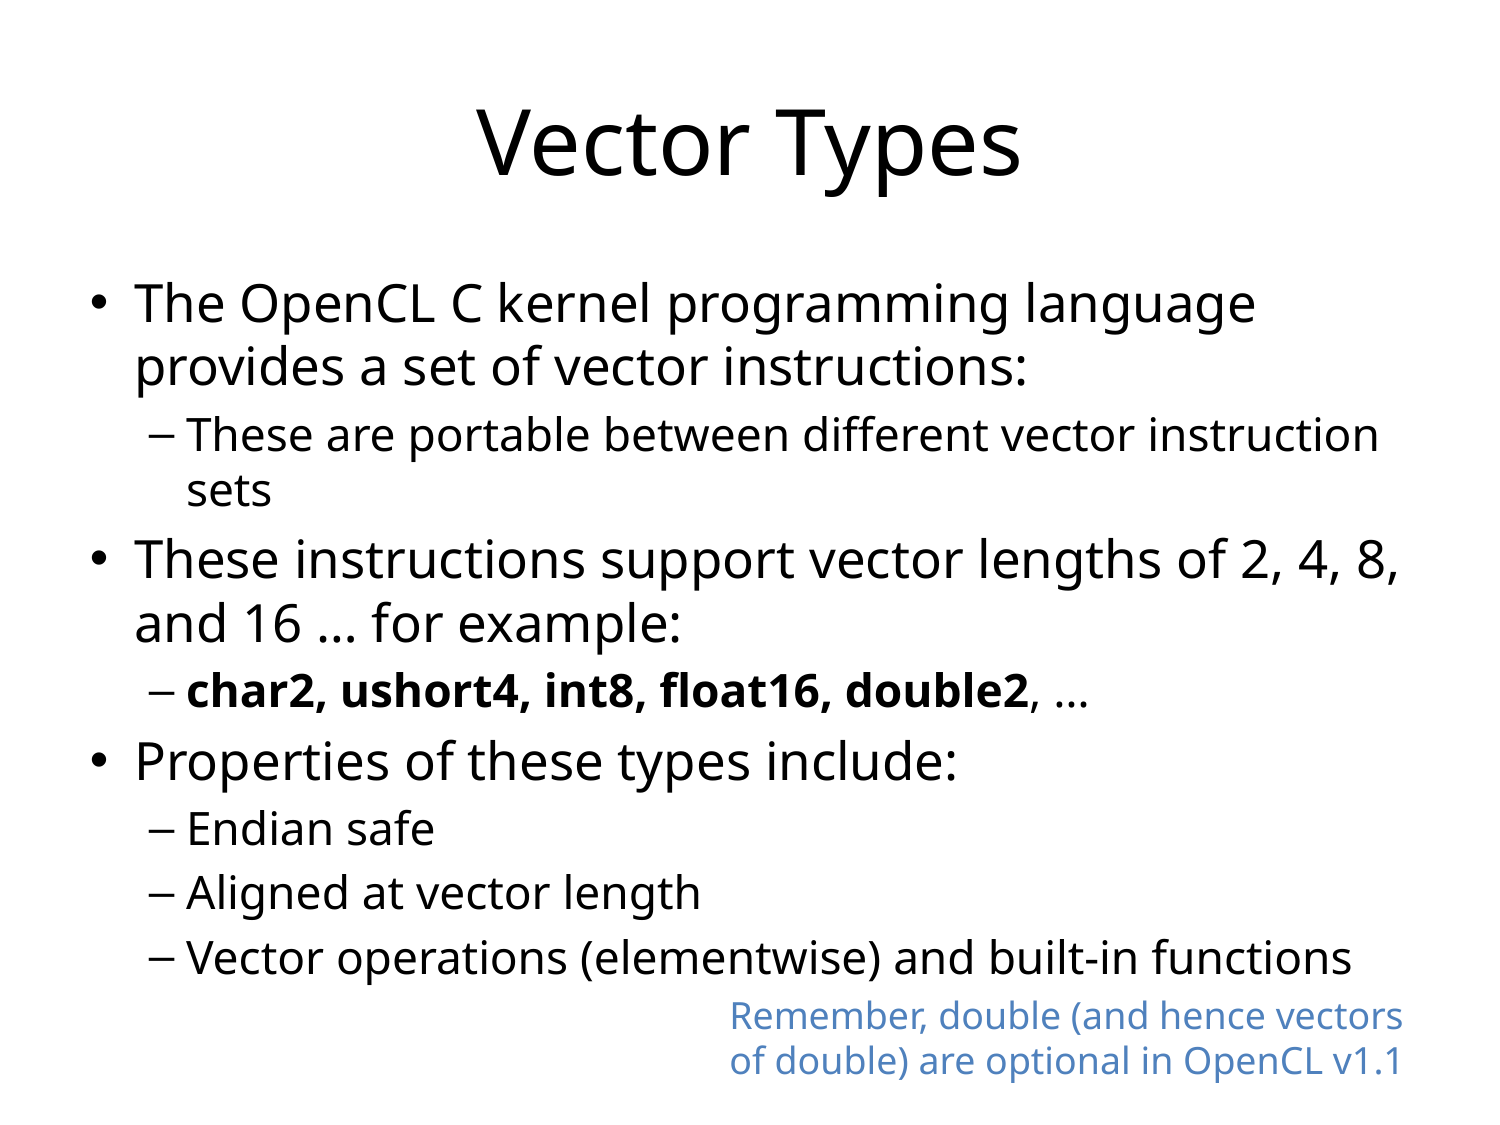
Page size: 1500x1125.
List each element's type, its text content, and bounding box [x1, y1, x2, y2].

text_box Vector Types [74, 45, 1425, 233]
text_box Remember, double (and hence vectors of double) are optional in OpenCL v1.1 [714, 984, 1434, 1125]
text_box The OpenCL C kernel programming language provides a set of vector instructions: These are portable between different vector instruction sets These instructions support vector lengths of 2, 4, 8, and 16 … for example: char2, ushort4, int8, float16, double2, … Properties of these types include: Endian safe Aligned at vector length Vector operations (elementwise) and built-in functions [74, 262, 1425, 1005]
